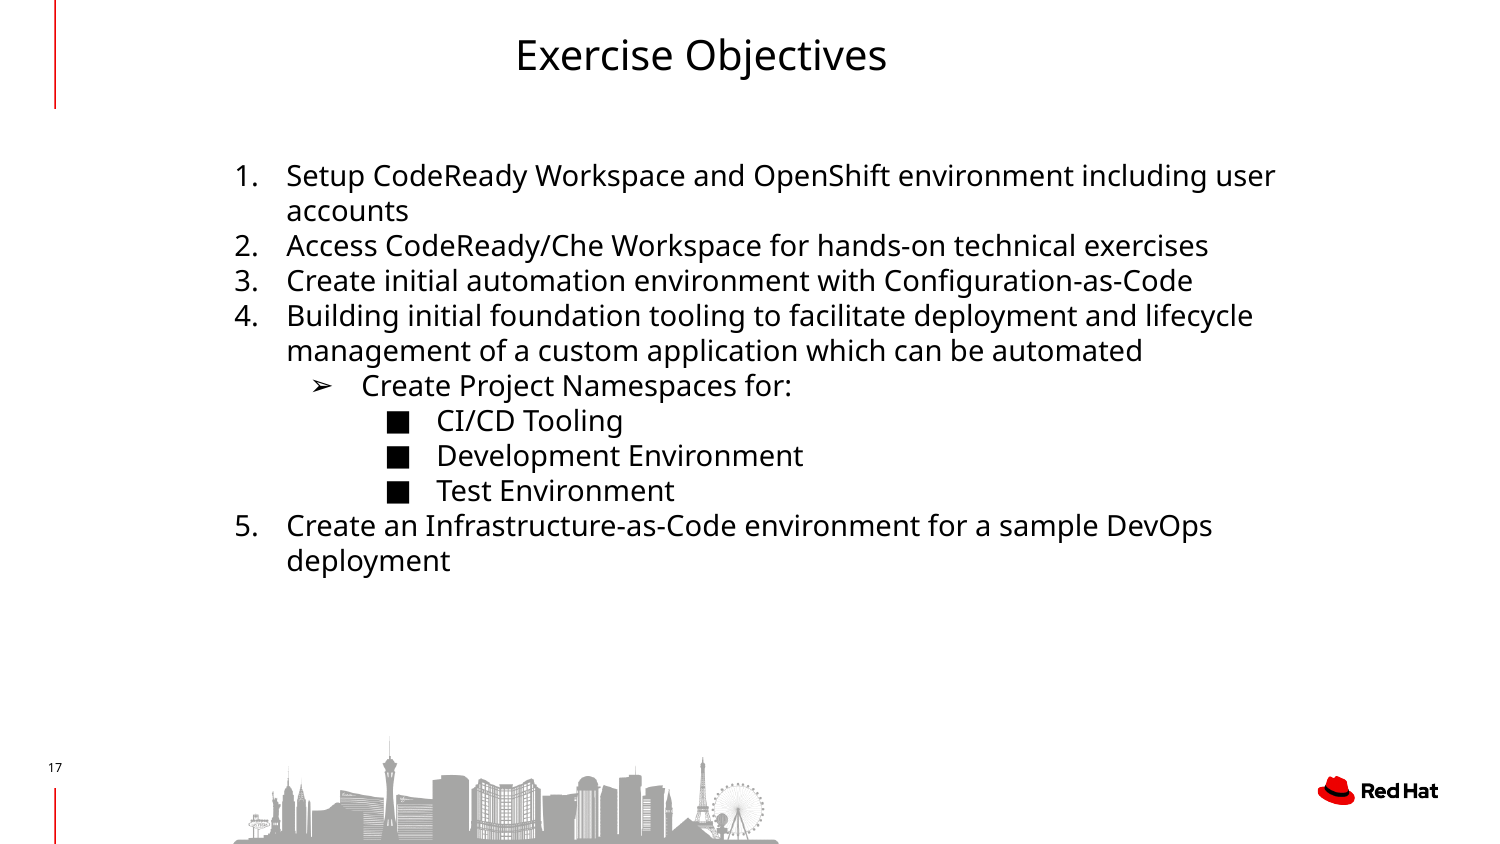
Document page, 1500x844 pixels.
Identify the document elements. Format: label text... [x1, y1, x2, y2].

text_box Setup CodeReady Workspace and OpenShift environment including user accounts Access CodeReady/Che Workspace for hands-on technical exercises Create initial automation environment with Configuration-as-Code Building initial foundation tooling to facilitate deployment and lifecycle management of a custom application which can be automated Create Project Namespaces for: CI/CD Tooling Development Environment Test Environment Create an Infrastructure-as-Code environment for a sample DevOps deployment [196, 142, 1355, 592]
title Exercise Objectives [167, 13, 1236, 73]
slide_number ‹#› [10, 759, 101, 777]
picture [1317, 776, 1438, 805]
